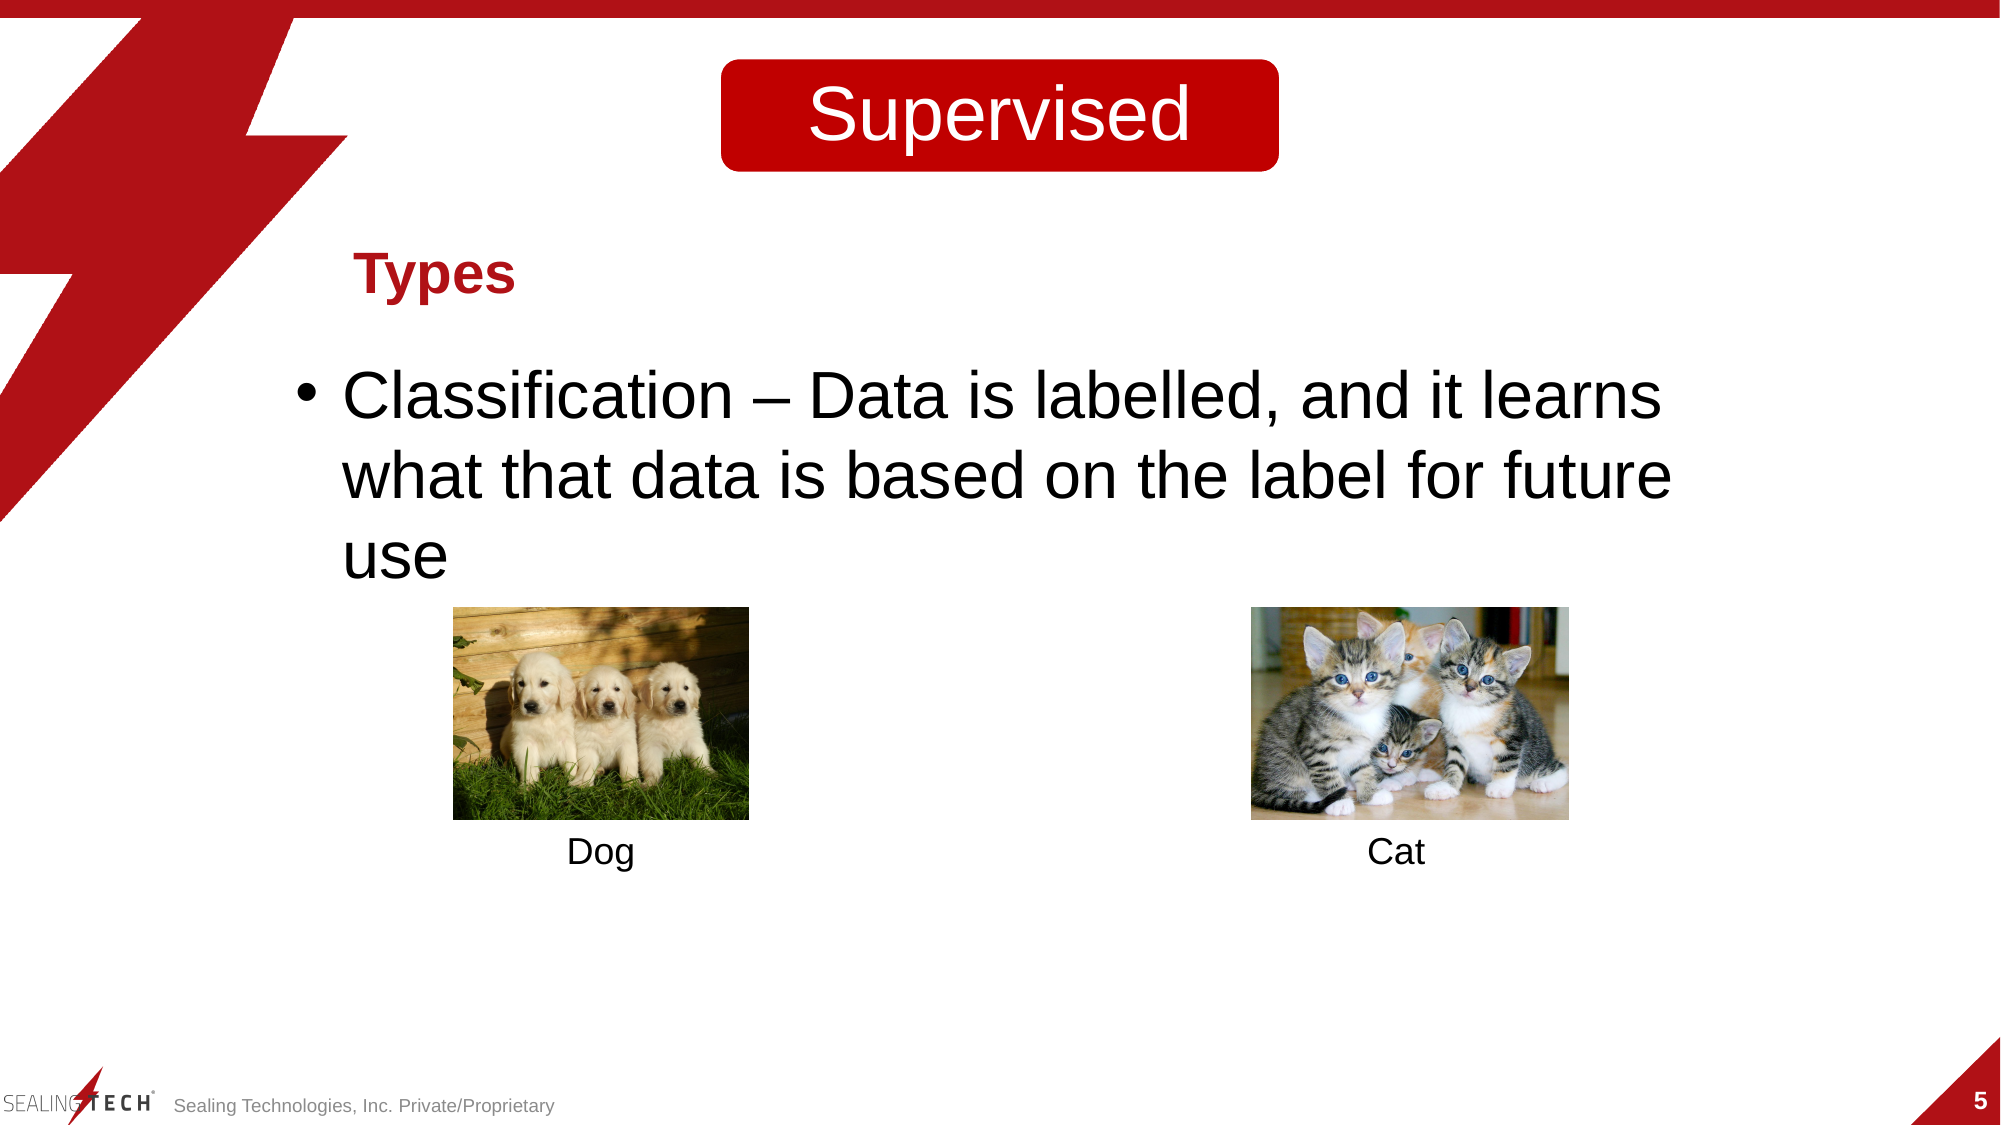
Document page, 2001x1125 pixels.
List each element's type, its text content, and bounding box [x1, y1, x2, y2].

text_box Dog [551, 819, 897, 880]
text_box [719, 58, 1281, 173]
picture [0, 18, 2000, 1125]
text_box Cat [1352, 819, 1578, 880]
text_box Classification – Data is labelled, and it learns what that data is based on the label for future use [280, 344, 1811, 679]
text_box Types [338, 227, 1869, 313]
